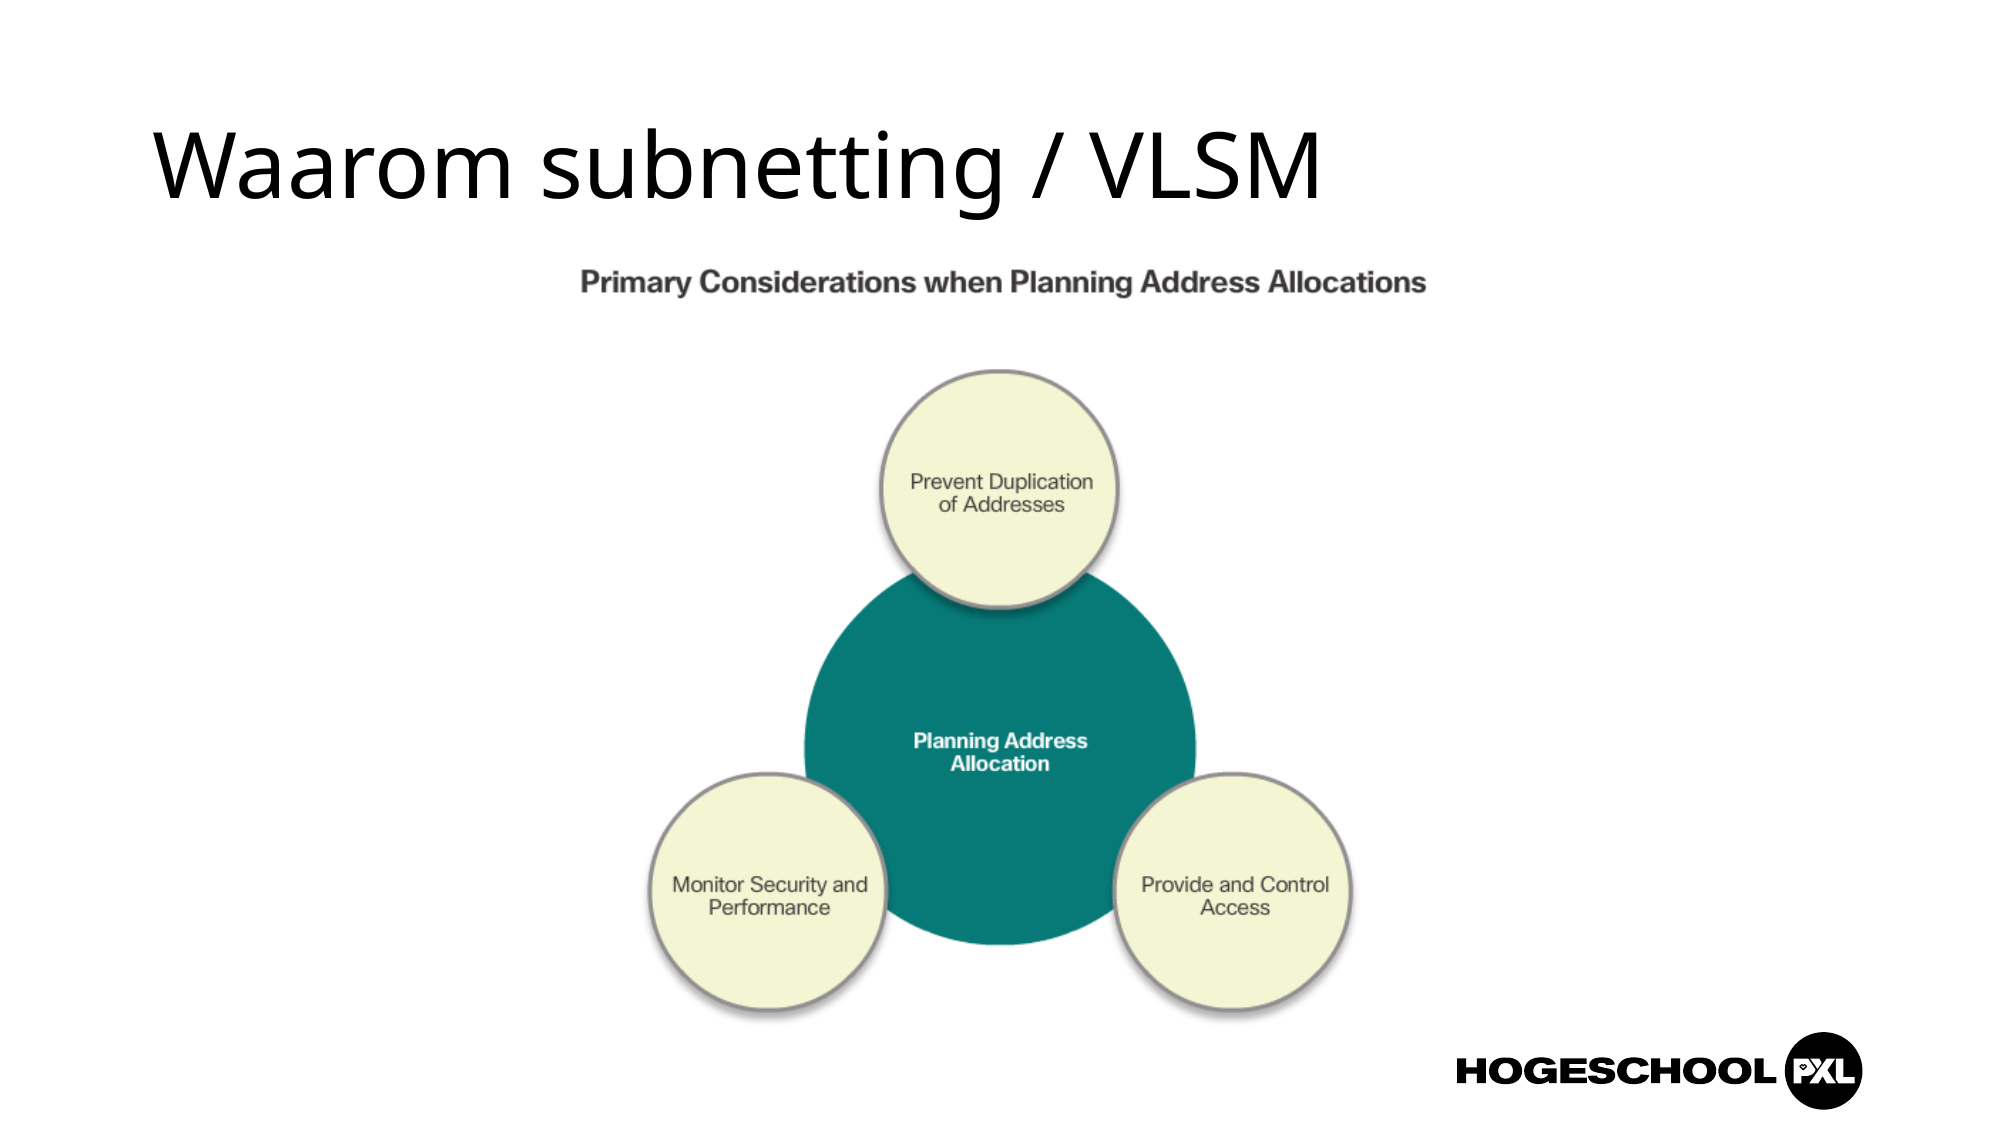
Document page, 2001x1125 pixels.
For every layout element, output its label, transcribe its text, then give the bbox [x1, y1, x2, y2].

title Waarom subnetting / VLSM [137, 59, 1863, 278]
picture [504, 262, 1496, 1050]
